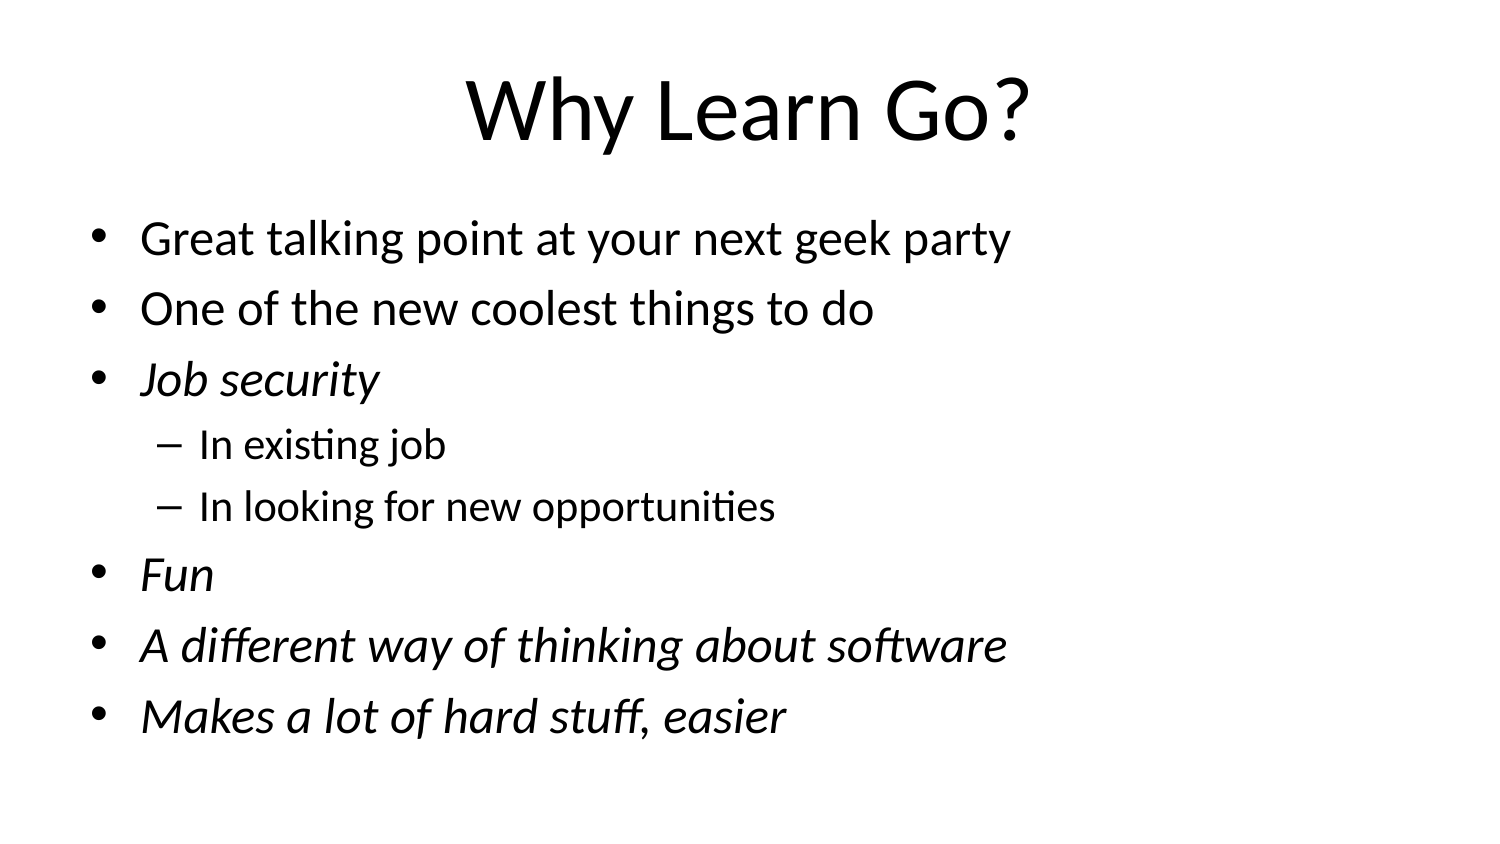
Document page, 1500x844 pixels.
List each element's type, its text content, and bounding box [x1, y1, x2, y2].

title Why Learn Go? [75, 33, 1425, 175]
list Great talking point at your next geek party One of the new coolest things to do Job security In existing job In looking for new opportunities Fun A different way of thinking about software Makes a lot of hard stuff, easier [75, 196, 1425, 754]
